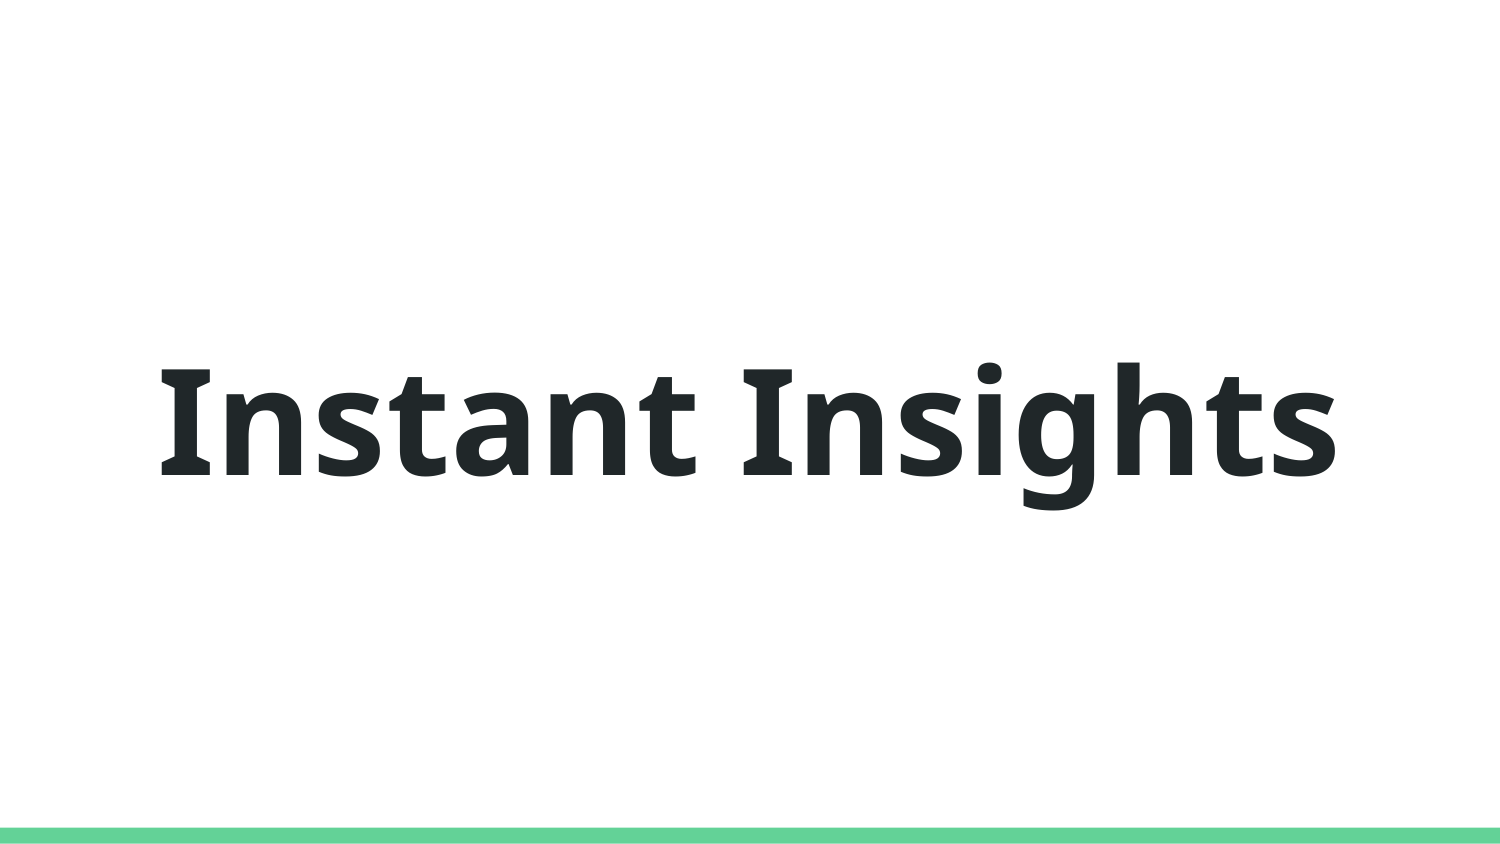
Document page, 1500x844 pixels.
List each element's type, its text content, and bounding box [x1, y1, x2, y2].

title Instant Insights [51, 312, 1449, 531]
